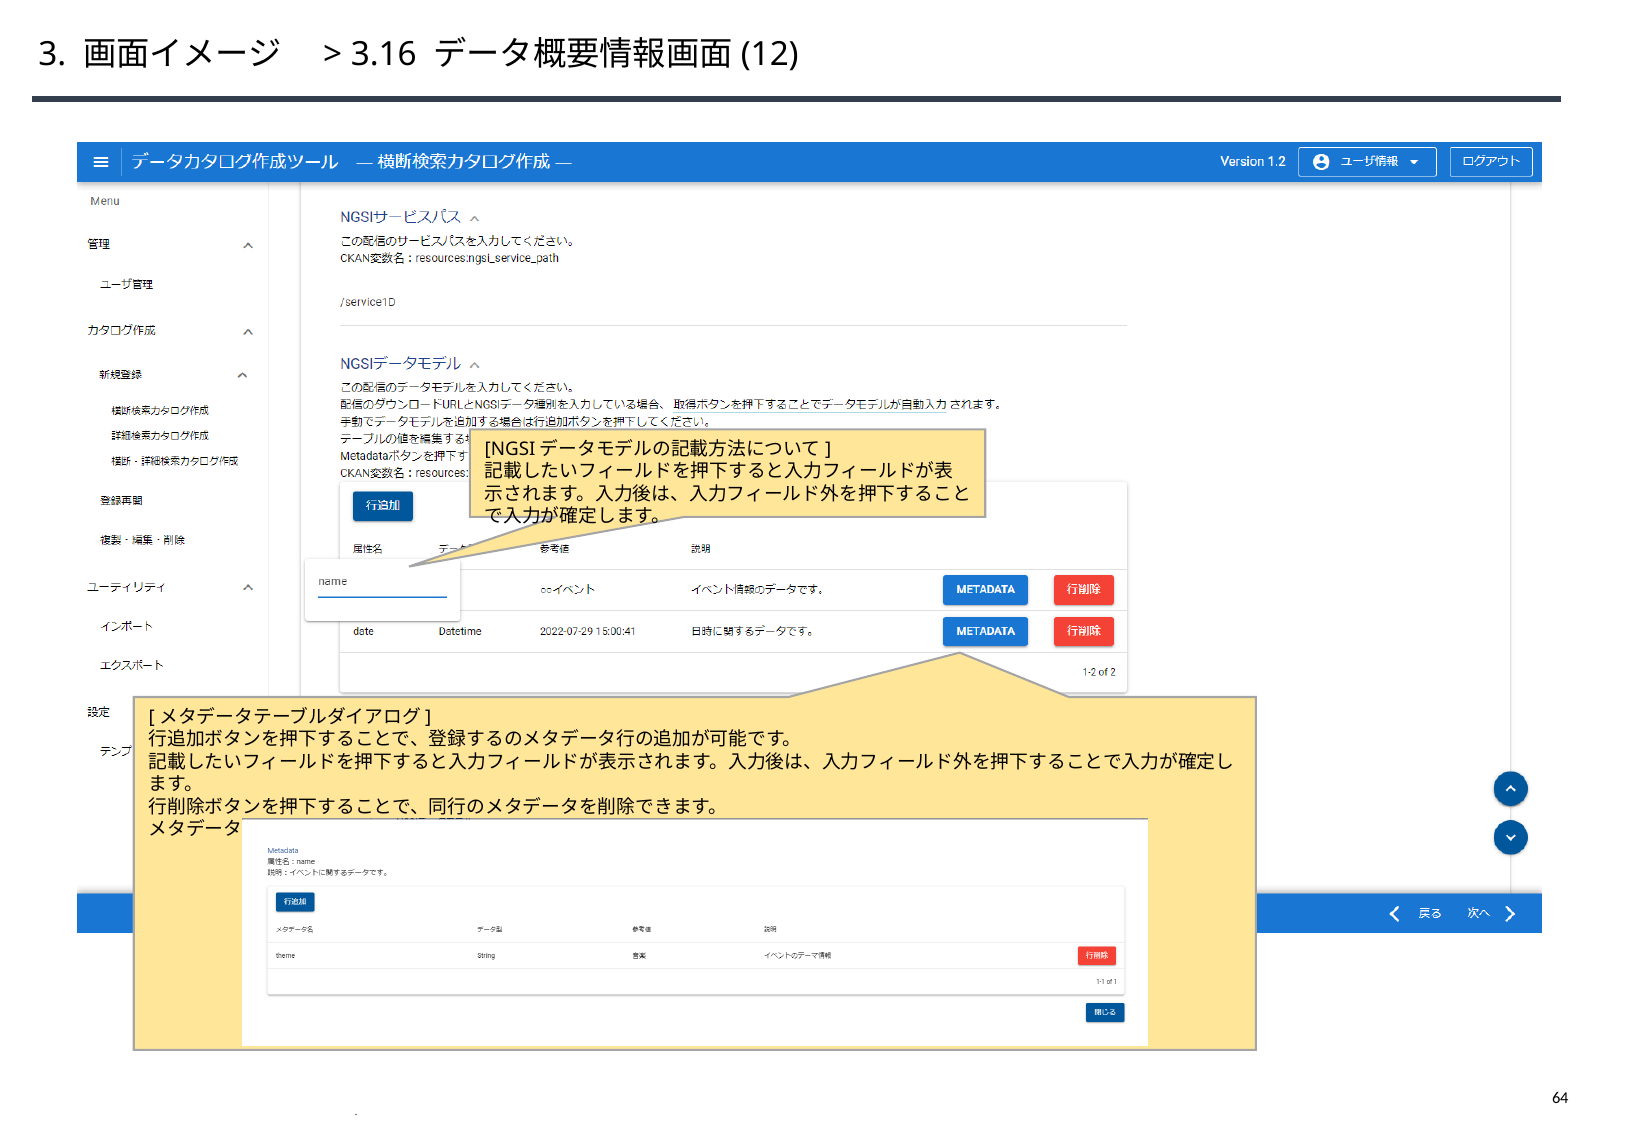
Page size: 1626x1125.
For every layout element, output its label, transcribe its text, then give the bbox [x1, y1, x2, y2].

picture [77, 142, 1542, 1046]
text_box [メタデータテーブルダイアログ] 行追加ボタンを押下することで、登録するのメタデータ行の追加が可能です。 記載したいフィールドを押下すると入力フィールドが表示されます。入力後は、入力フィールド外を押下することで入力が確定します。 行削除ボタンを押下することで、同行のメタデータを削除できます。 メタデータ名は入力必須項目で、同じメタデータ名は登録できません。 [132, 933, 1257, 1051]
title 3. 画面イメージ > 3.16 データ概要情報画面(12) [38, 19, 878, 91]
